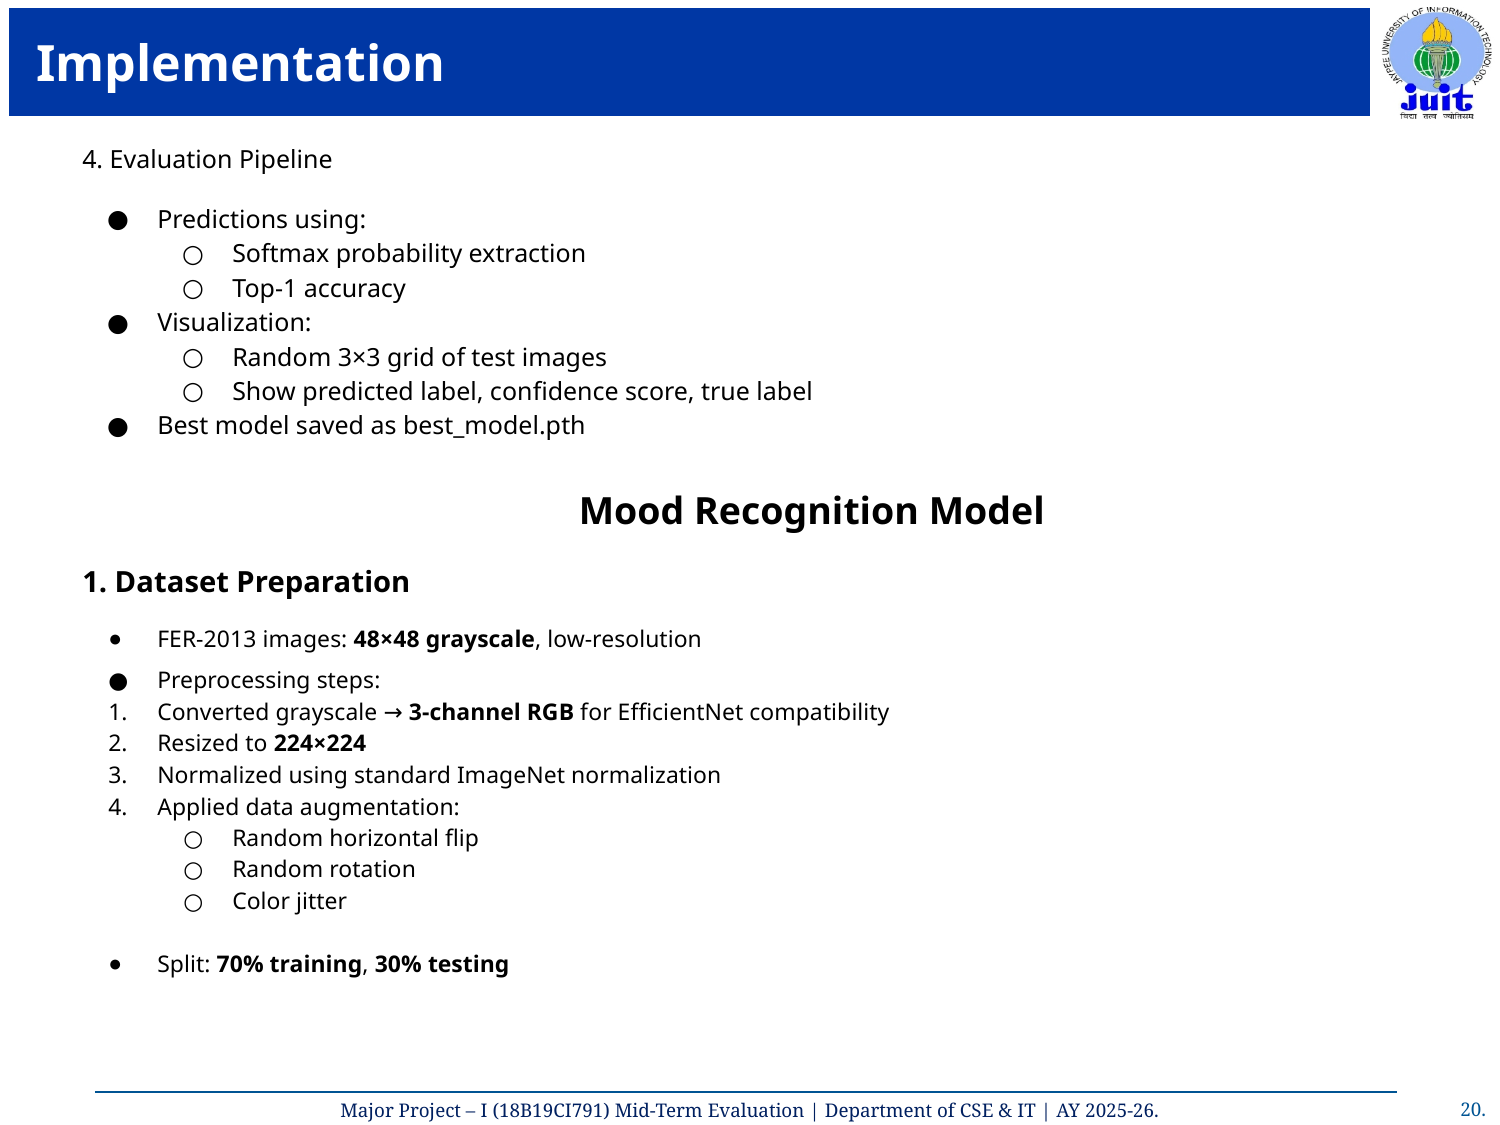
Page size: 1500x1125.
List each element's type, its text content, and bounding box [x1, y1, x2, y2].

text_box 4. Evaluation Pipeline Predictions using: Softmax probability extraction Top-1 accuracy Visualization: Random 3×3 grid of test images Show predicted label, confidence score, true label Best model saved as best_model.pth Mood Recognition Model 1. Dataset Preparation FER-2013 images: 48×48 grayscale, low-resolution Preprocessing steps: Converted grayscale → 3-channel RGB for EfficientNet compatibility Resized to 224×224 Normalized using standard ImageNet normalization Applied data augmentation: Random horizontal flip Random rotation Color jitter Split: 70% training, 30% testing [67, 131, 1482, 1083]
title Implementation [4, 2, 1376, 121]
picture [1376, 7, 1500, 119]
